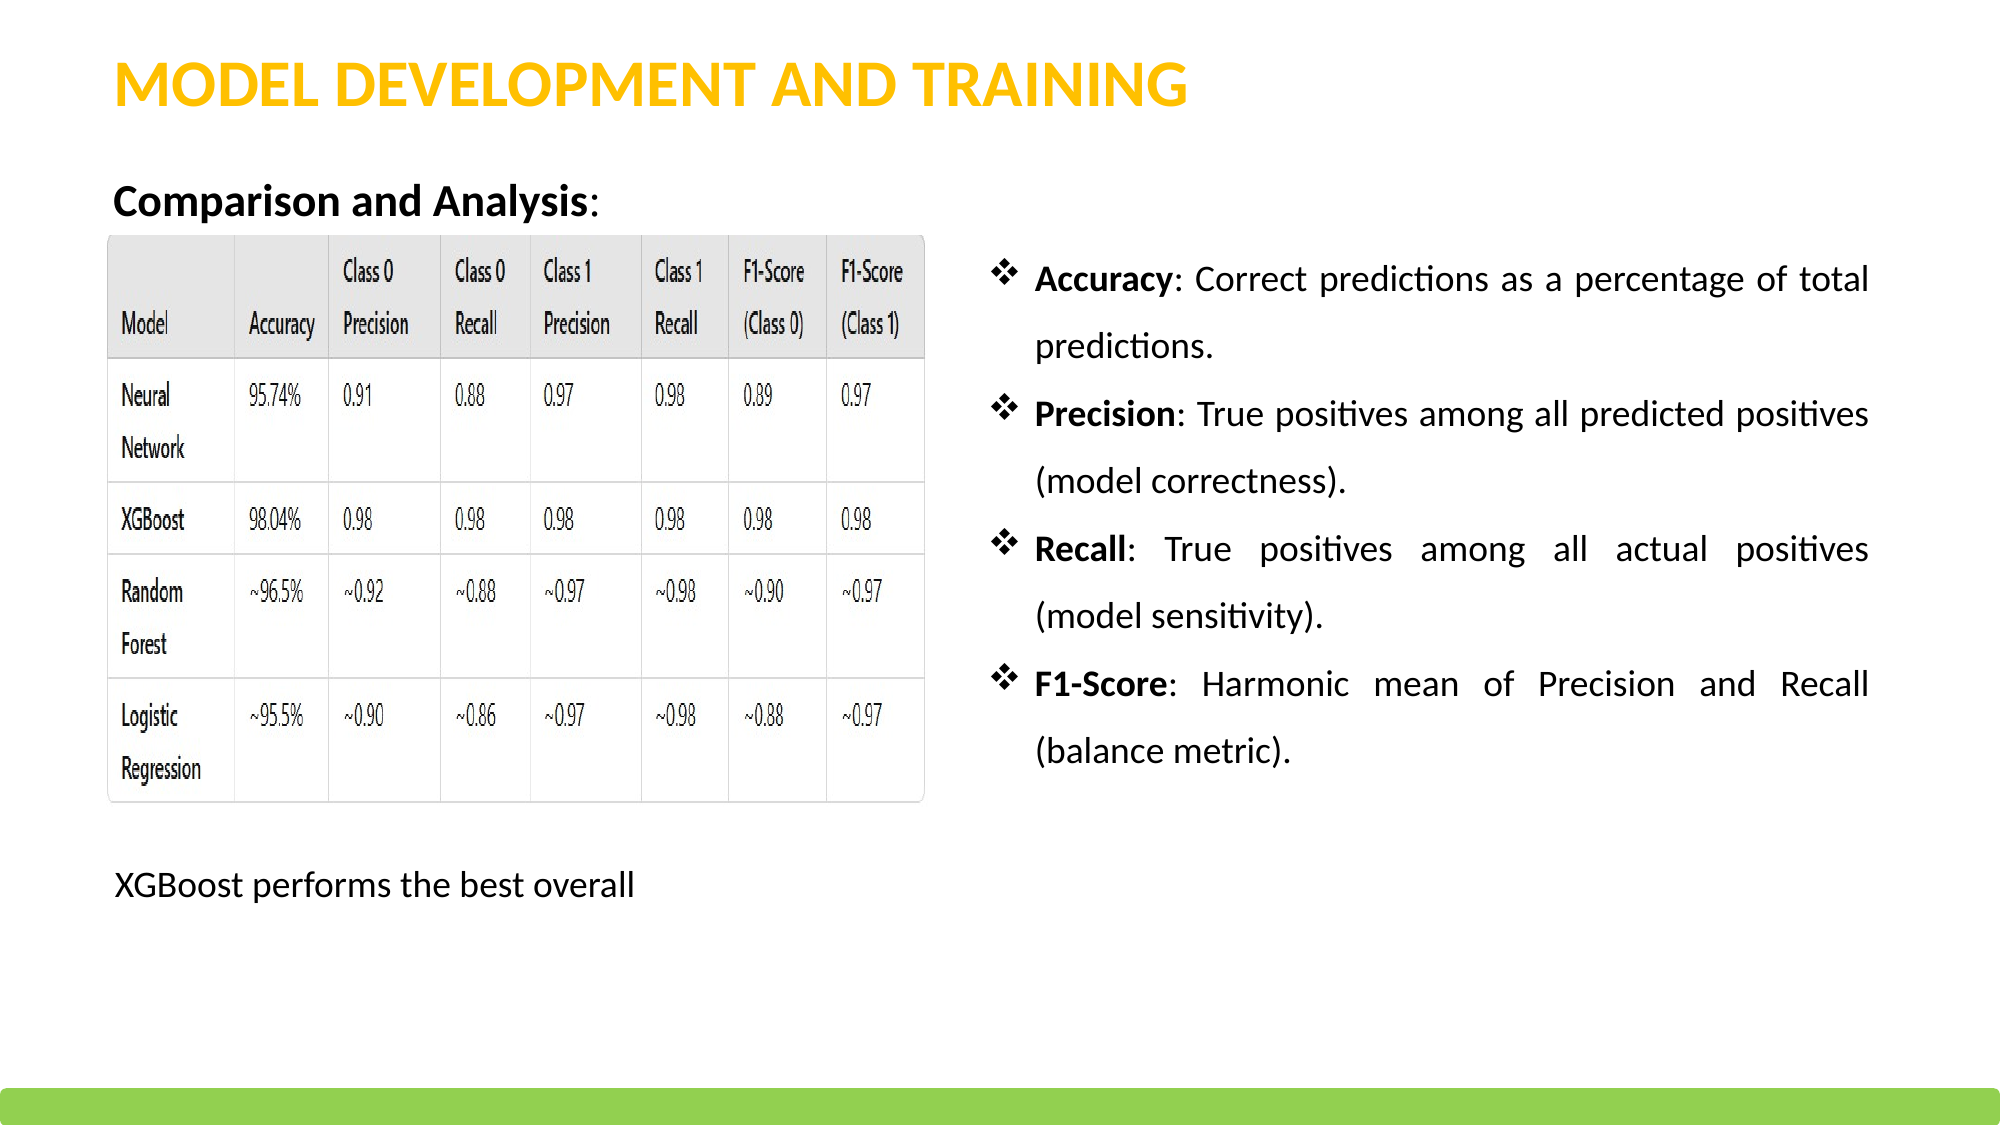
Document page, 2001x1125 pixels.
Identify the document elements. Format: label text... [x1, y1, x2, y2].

title MODEL DEVELOPMENT AND TRAINING [98, 0, 1824, 194]
text_box [0, 1087, 2000, 1125]
text_box Accuracy: Correct predictions as a percentage of total predictions. Precision: True positives among all predicted positives (model correctness). Recall: True positives among all actual positives (model sensitivity). F1-Score: Harmonic mean of Precision and Recall (balance metric). [972, 223, 1886, 824]
text_box Comparison and Analysis: [98, 135, 1110, 233]
text_box XGBoost performs the best overall [83, 852, 1094, 913]
picture [98, 235, 928, 807]
